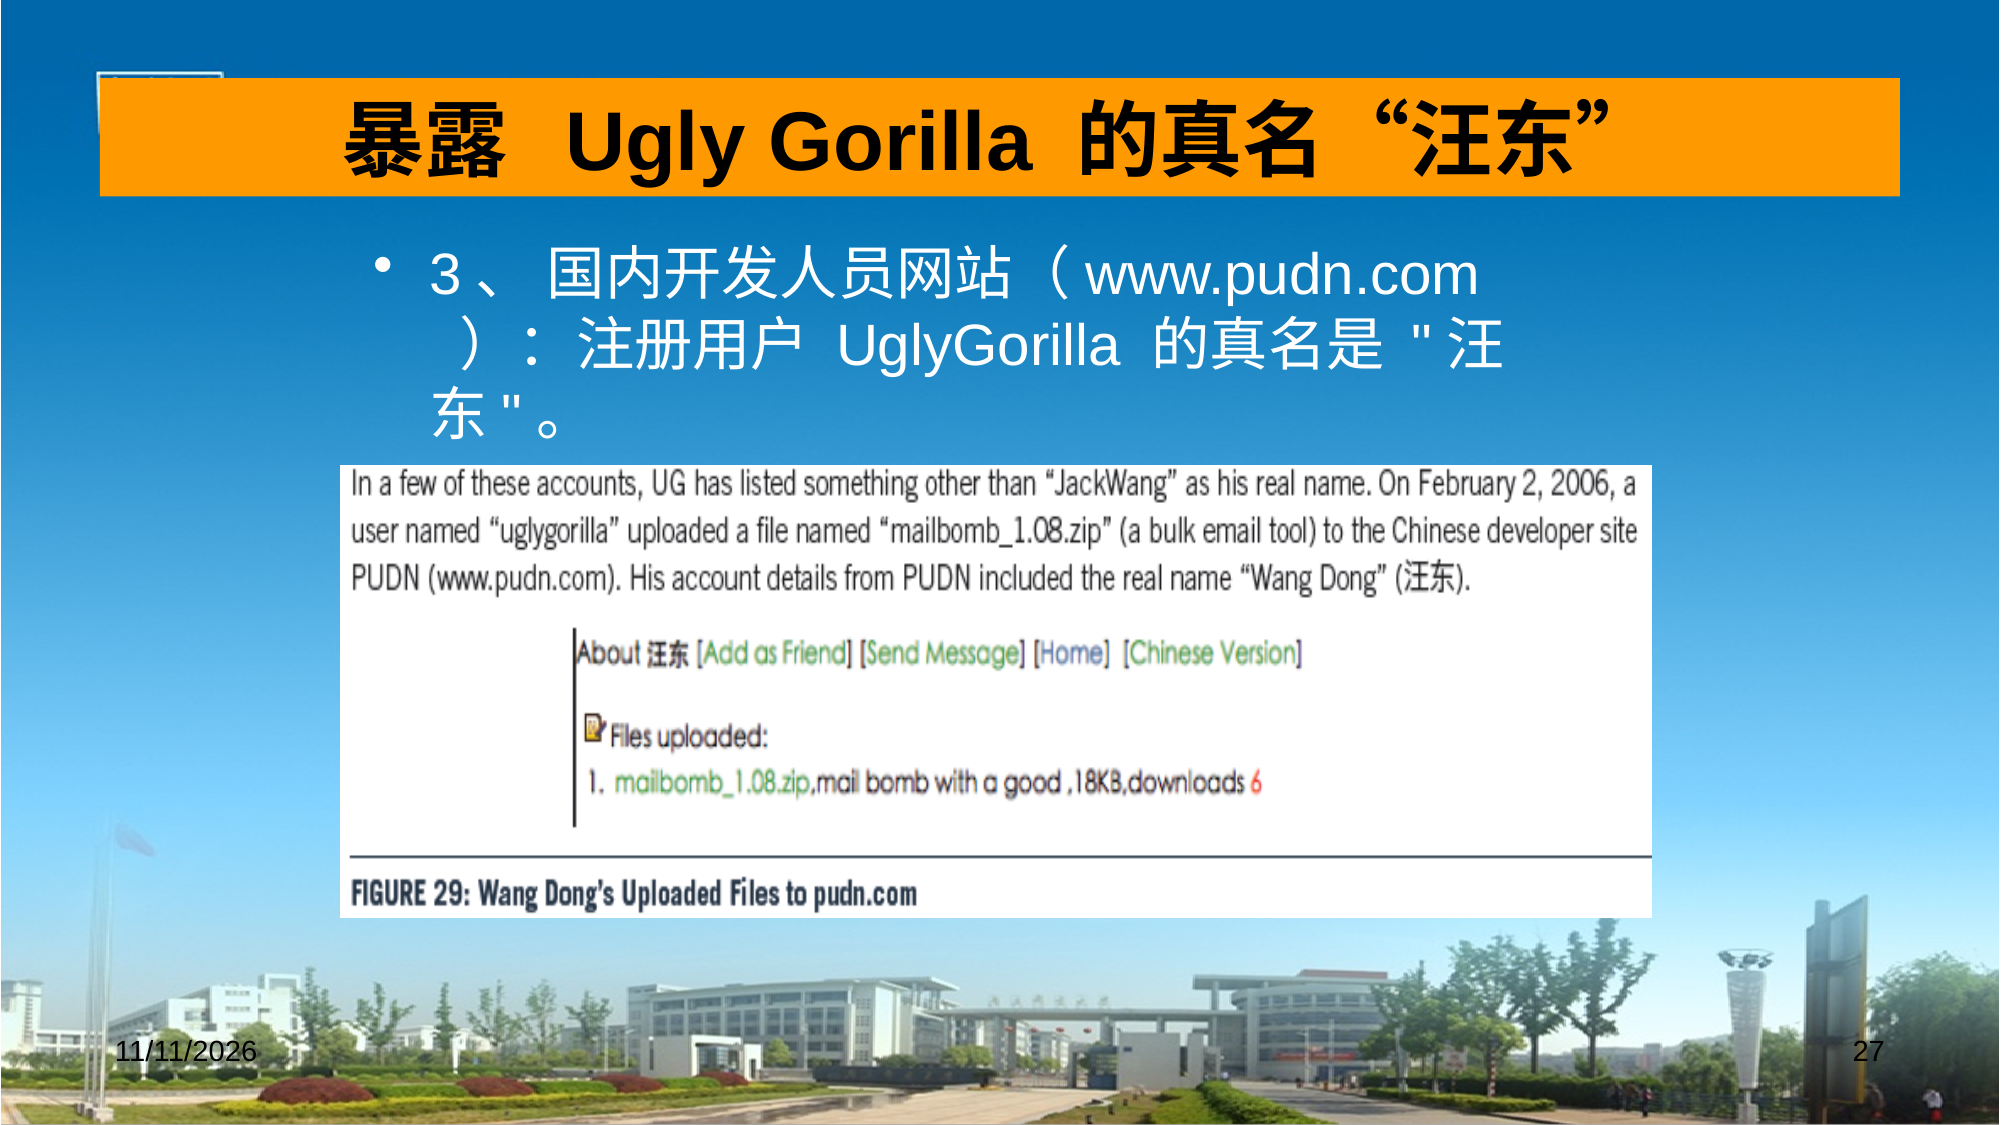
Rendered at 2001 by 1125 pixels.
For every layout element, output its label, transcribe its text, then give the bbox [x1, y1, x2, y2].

slide_number 27 [1433, 1024, 1901, 1103]
title 暴露 Ugly Gorilla 的真名“汪东” [99, 77, 1901, 197]
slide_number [99, 1024, 567, 1103]
picture [0, 0, 2001, 1125]
list 3、 国内开发人员网站（www.pudn.com ）：注册用户 UglyGorilla 的真名是 "汪东"。 [358, 229, 1633, 463]
